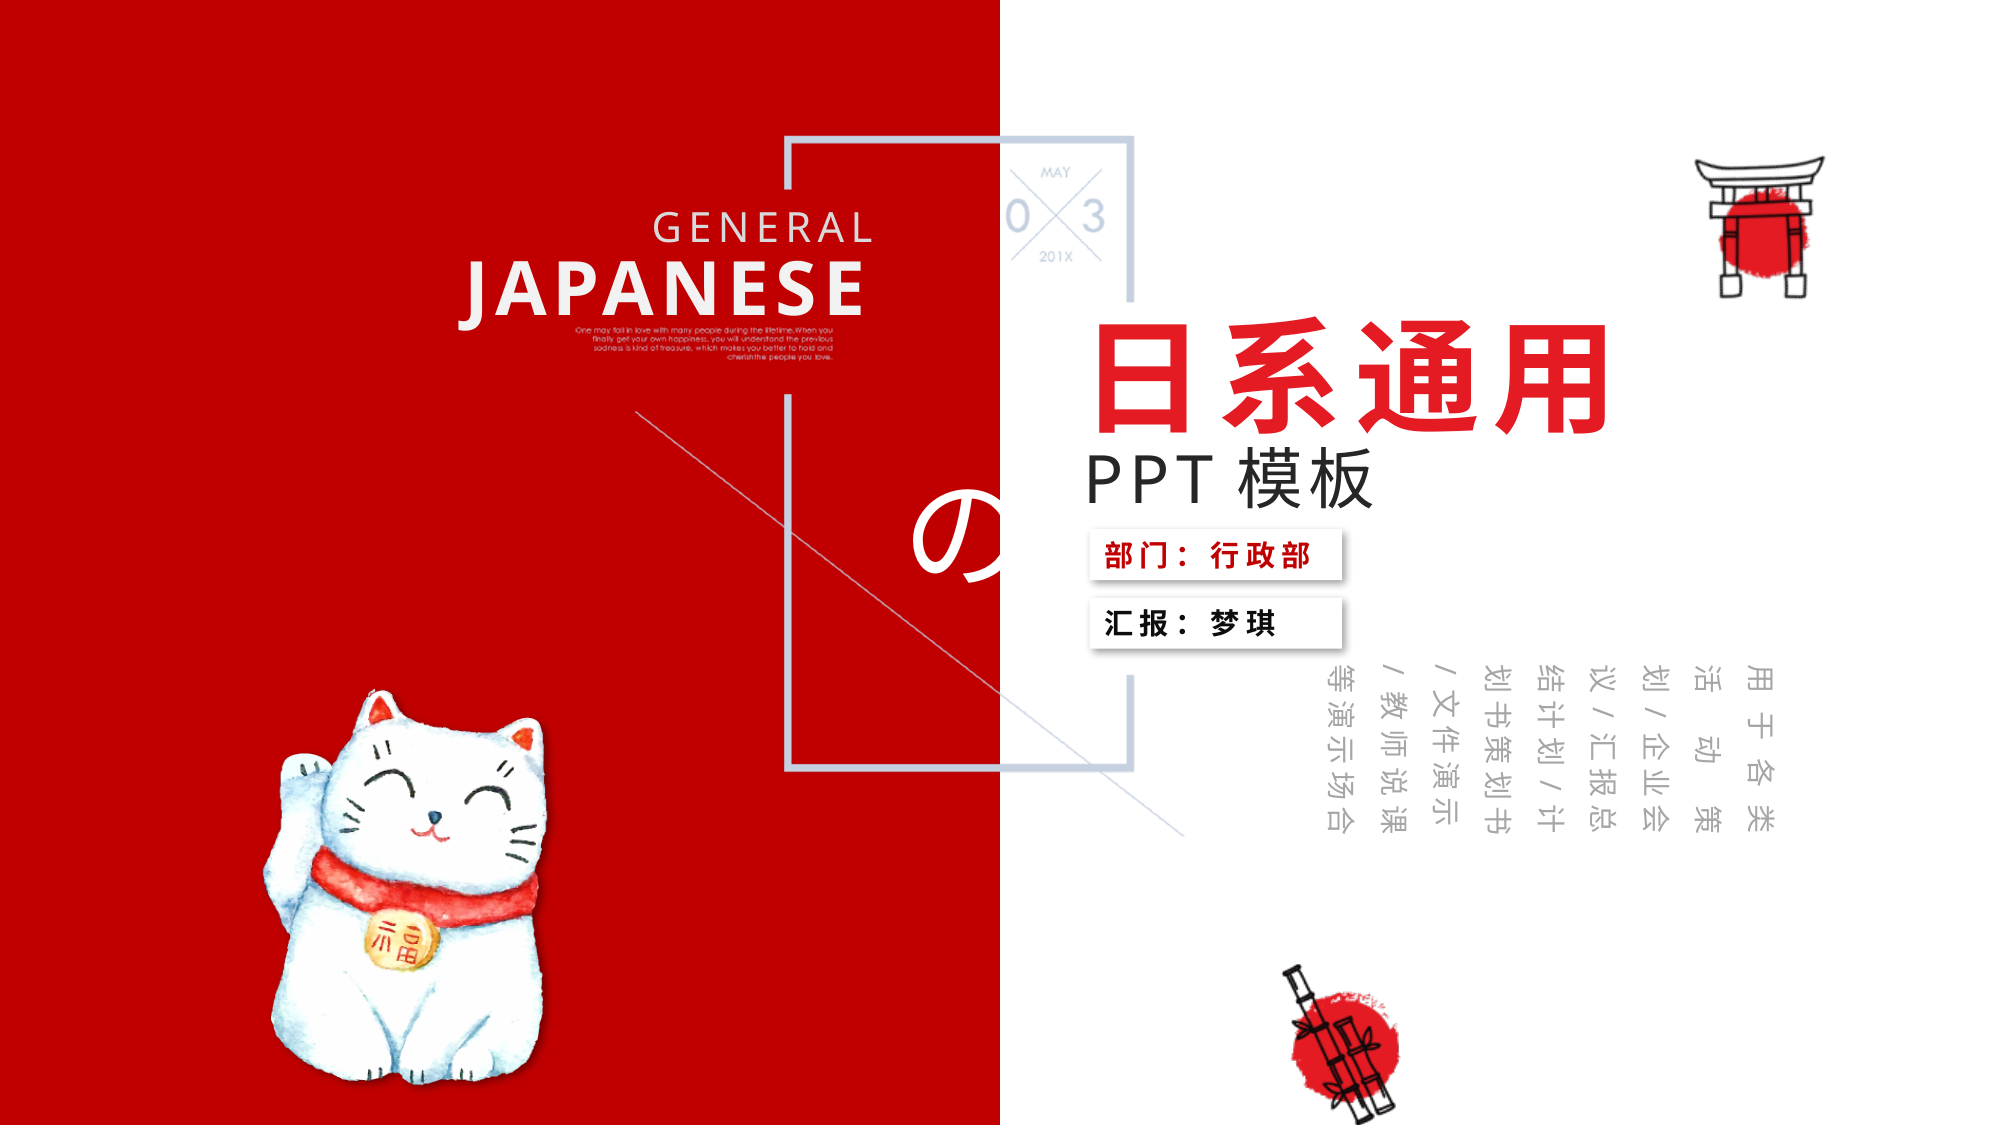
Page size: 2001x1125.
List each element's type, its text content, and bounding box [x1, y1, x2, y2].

text_box PPT模板 [1212, 456, 1391, 525]
picture [140, 123, 1212, 1125]
text_box 用于各类活动策划/企业会议/汇报总结计划/计划书策划书/文件演示/教师说课 等演示场合 [1296, 649, 1805, 856]
picture [1246, 956, 1452, 1125]
text_box [0, 0, 1001, 1125]
picture [1641, 100, 1867, 335]
text_box 日系通用 [1212, 291, 1633, 456]
text_box JAPANESE [449, 232, 542, 338]
text_box 汇报：梦琪 [1212, 596, 1343, 650]
text_box 部门：行政部 [1212, 528, 1343, 581]
